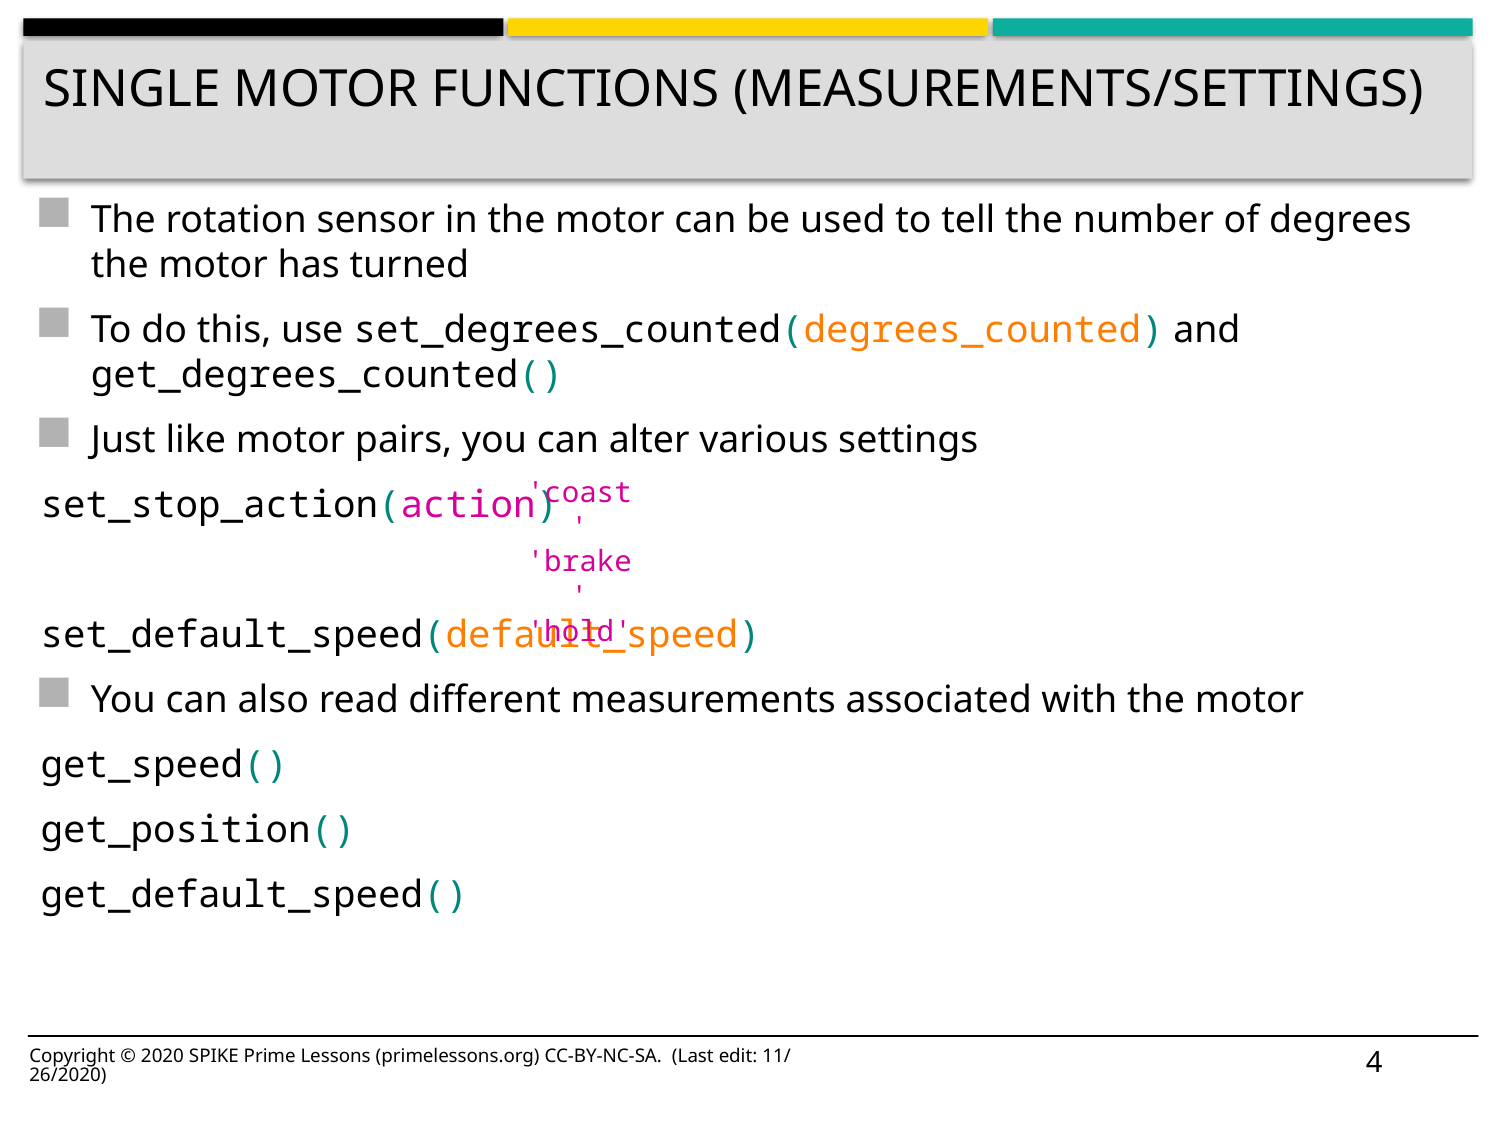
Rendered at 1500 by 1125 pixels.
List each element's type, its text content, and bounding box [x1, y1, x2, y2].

footer Copyright © 2020 SPIKE Prime Lessons (primelessons.org) CC-BY-NC-SA. (Last edit: 11/26/2020) [14, 1036, 814, 1097]
title Single Motor Functions (Measurements/Settings) [28, 48, 1464, 172]
list The rotation sensor in the motor can be used to tell the number of degrees the motor has turned To do this, use set_degrees_counted(degrees_counted) and get_degrees_counted() Just like motor pairs, you can alter various settings set_stop_action(action) set_default_speed(default_speed) You can also read different measurements associated with the motor get_speed() get_position() get_default_speed() [25, 187, 1478, 1021]
slide_number 4 [1351, 1036, 1478, 1097]
text_box 'coast' 'brake' 'hold' [503, 465, 655, 655]
